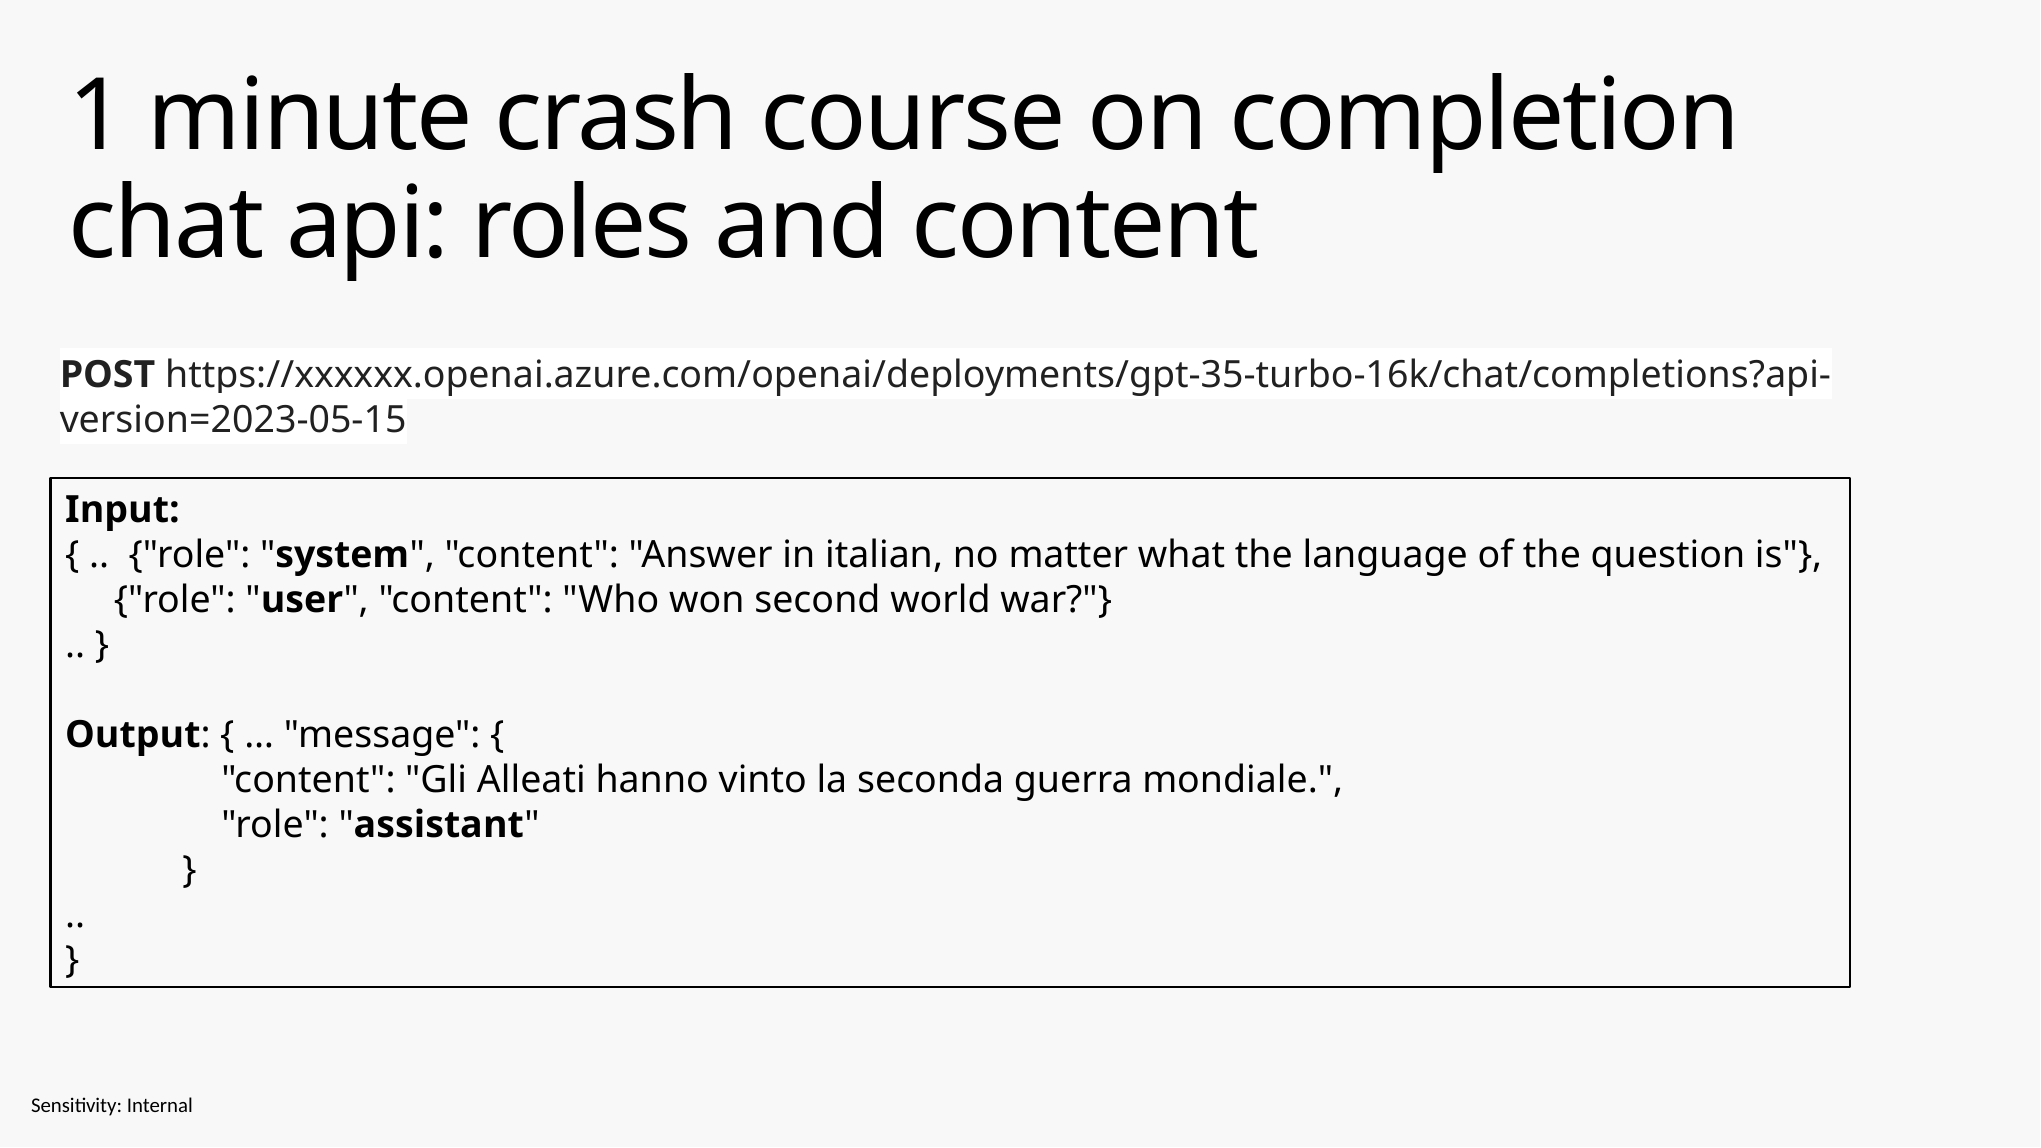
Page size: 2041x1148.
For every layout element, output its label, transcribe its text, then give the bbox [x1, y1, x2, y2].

text_box Input: { .. {"role": "system", "content": "Answer in italian, no matter what the language of the question is"}, {"role": "user", "content": "Who won second world war?"} .. } Output: { … "message": { "content": "Gli Alleati hanno vinto la seconda guerra mondiale.", "role": "assistant" } .. } [50, 477, 1851, 988]
title 1 minute crash course on completion chat api: roles and content [45, 48, 1971, 199]
text_box POST https://xxxxxx.openai.azure.com/openai/deployments/gpt-35-turbo-16k/chat/completions?api-version=2023-05-15 [45, 342, 1933, 448]
